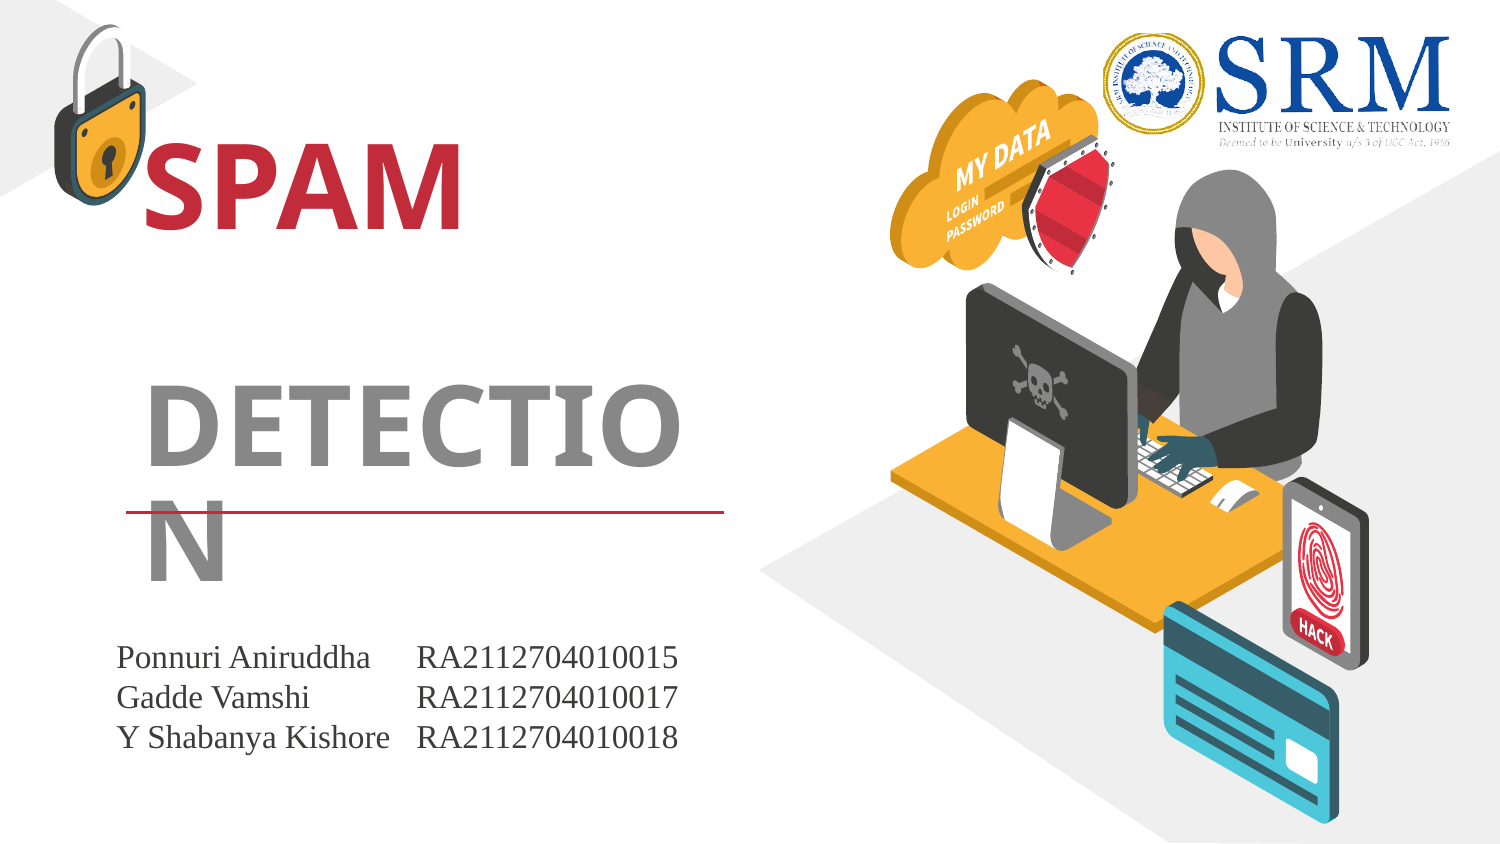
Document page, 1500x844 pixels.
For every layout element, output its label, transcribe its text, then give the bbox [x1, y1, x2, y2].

picture [1081, 11, 1489, 168]
subtitle Ponnuri Aniruddha RA2112704010015 Gadde Vamshi RA2112704010017 Y Shabanya Kishore RA2112704010018 [101, 620, 725, 793]
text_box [54, 24, 147, 206]
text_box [889, 79, 1370, 825]
title SPAM DETECTION [126, 170, 790, 567]
